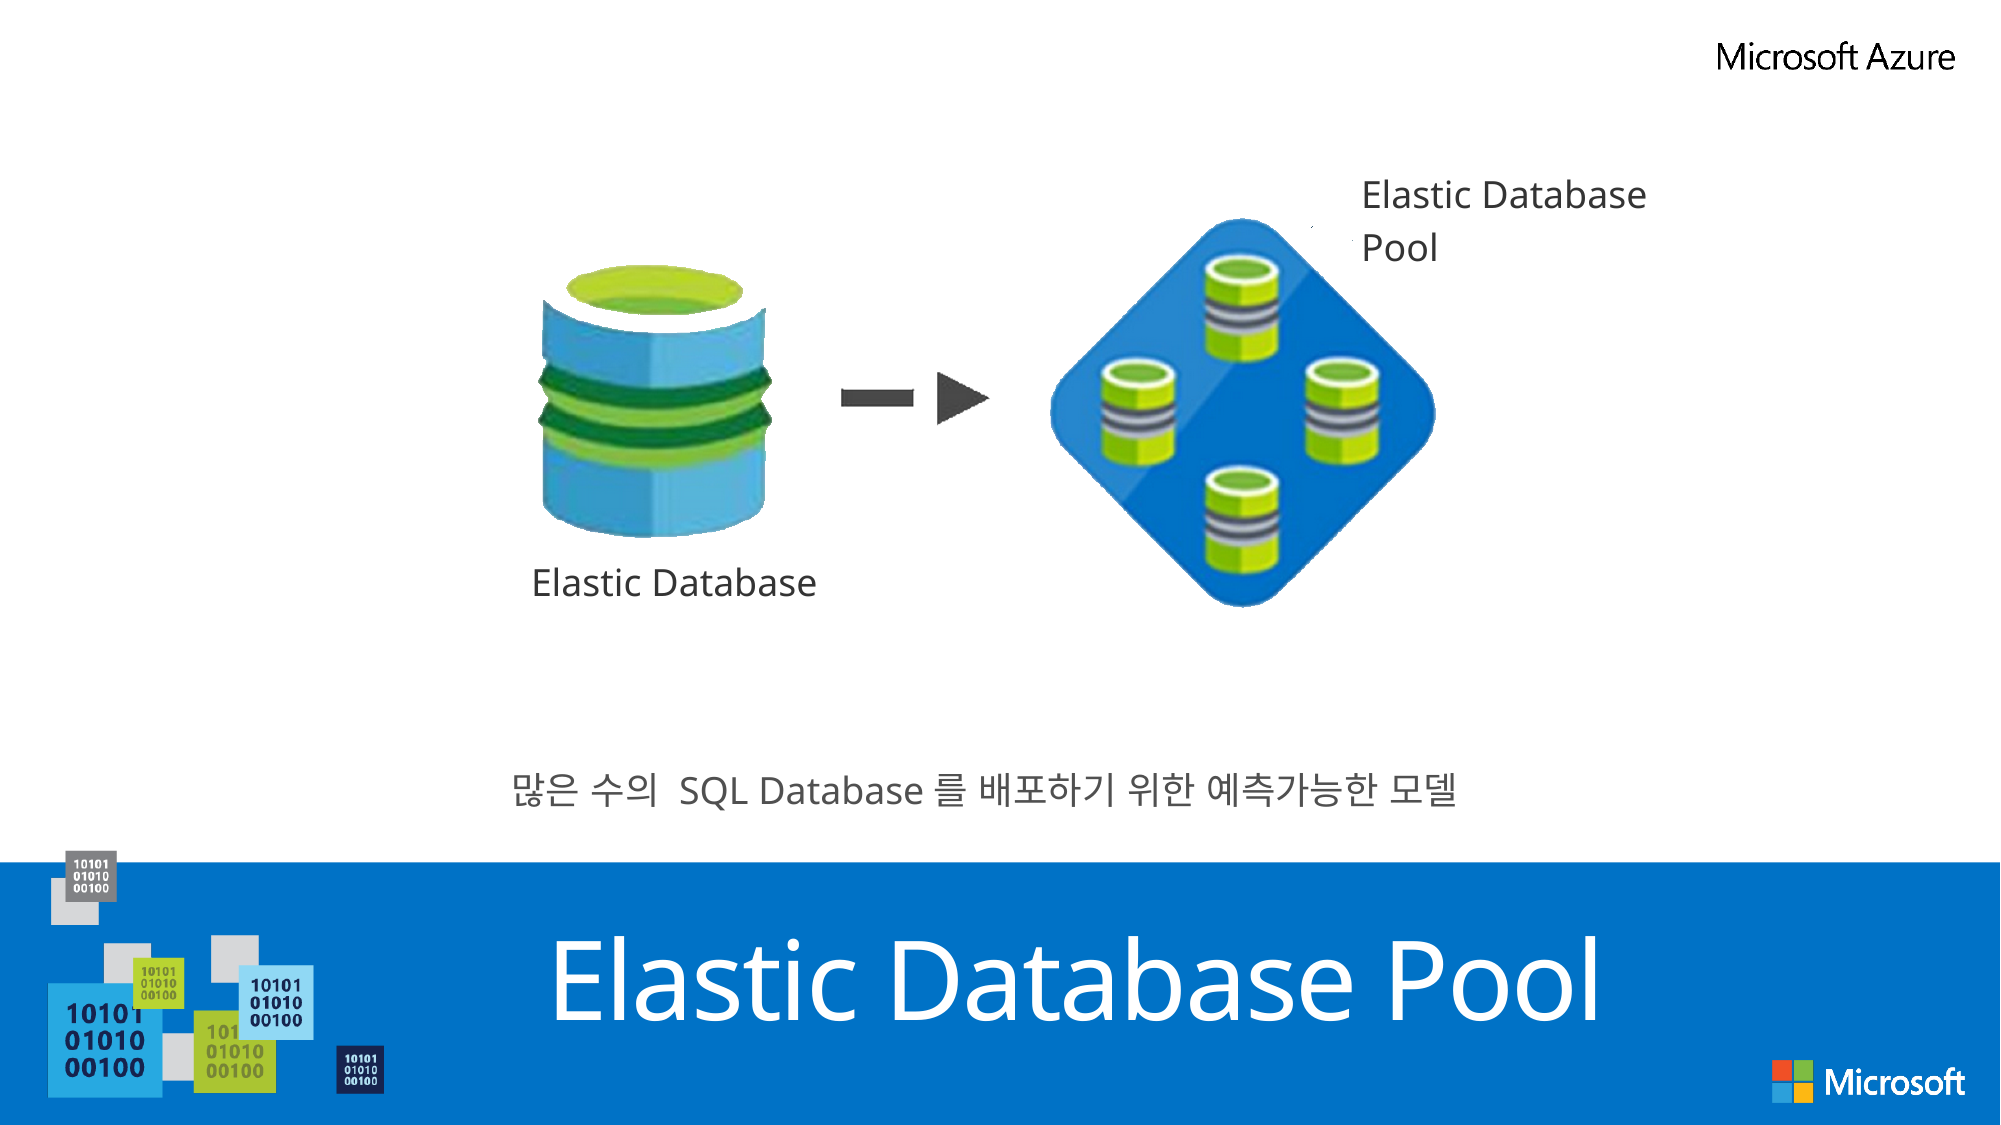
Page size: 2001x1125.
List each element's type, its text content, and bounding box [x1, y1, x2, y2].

text_box 많은 수의 SQL Database를 배포하기 위한 예측가능한 모델 [496, 759, 1597, 820]
picture [17, 808, 463, 1125]
picture [1699, 24, 1973, 88]
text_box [480, 151, 1710, 649]
title Elastic Database Pool [531, 918, 1856, 1069]
picture [1772, 1060, 1965, 1103]
